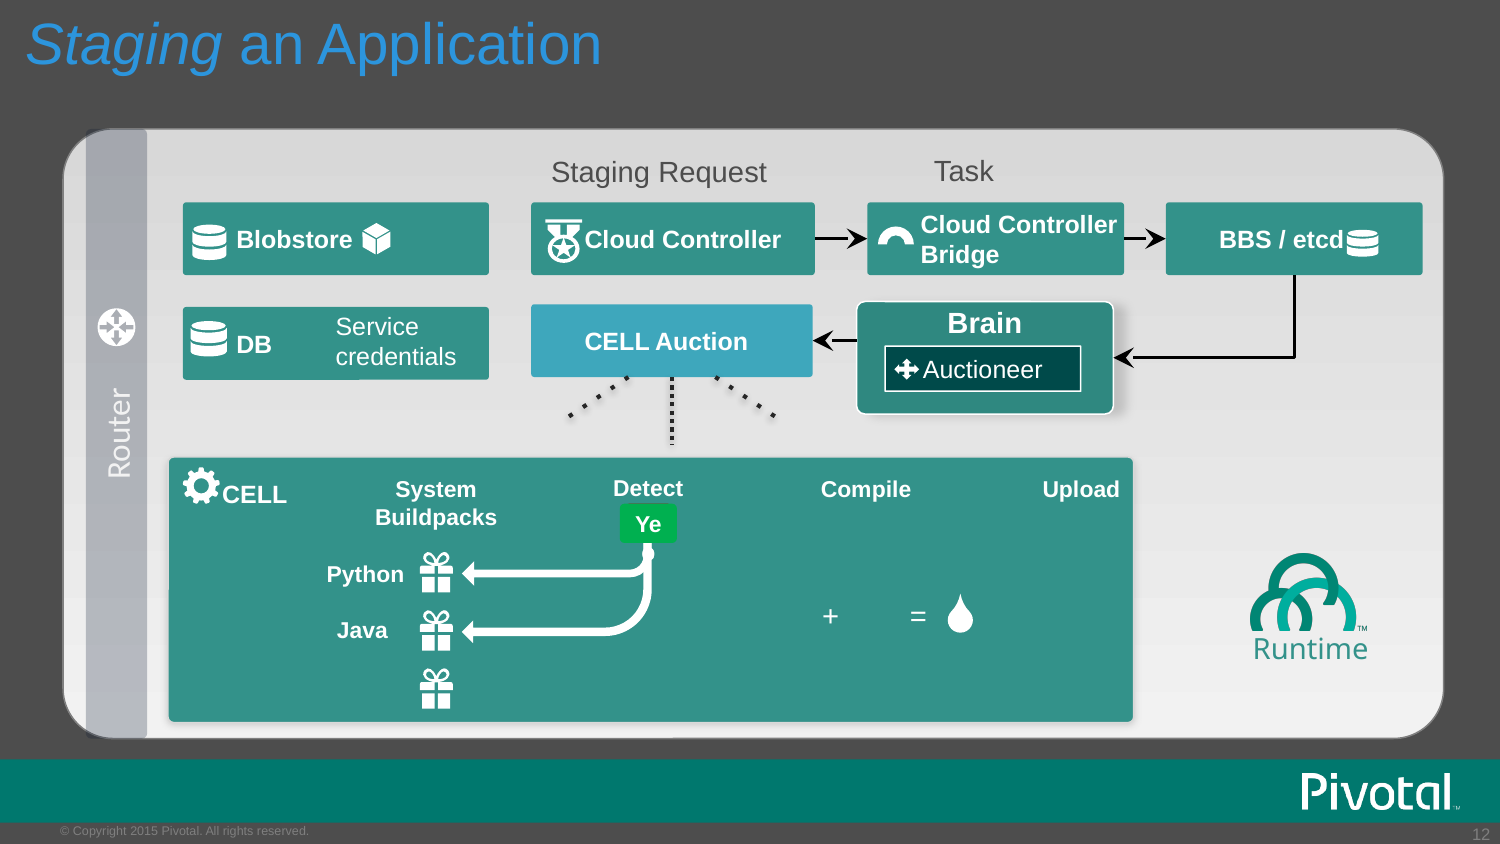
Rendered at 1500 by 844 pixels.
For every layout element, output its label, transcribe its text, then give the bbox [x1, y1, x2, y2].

text_box Staging Request [536, 146, 808, 196]
text_box Task [919, 144, 1056, 195]
text_box [63, 137, 85, 730]
title Staging an Application [25, 14, 1406, 102]
text_box + [807, 589, 854, 640]
text_box System Buildpacks [360, 467, 513, 538]
text_box [1344, 227, 1381, 259]
text_box [97, 308, 136, 347]
text_box [420, 549, 455, 594]
text_box Brain [856, 301, 1114, 415]
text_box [568, 376, 776, 446]
text_box Detect [598, 466, 699, 509]
text_box [459, 559, 641, 588]
text_box = [894, 589, 942, 640]
text_box BBS / etcd [1165, 202, 1423, 276]
text_box Upload [1027, 467, 1136, 510]
text_box Runtime [1252, 637, 1369, 666]
text_box [417, 608, 455, 653]
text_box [1162, 225, 1246, 408]
text_box CELL [167, 456, 1134, 723]
text_box Java [322, 608, 403, 651]
text_box [459, 543, 654, 646]
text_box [530, 303, 857, 378]
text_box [182, 201, 490, 380]
text_box Auctioneer [885, 346, 1081, 392]
text_box [143, 128, 1444, 739]
picture [1302, 773, 1460, 810]
text_box Python [311, 552, 420, 595]
text_box [945, 591, 975, 635]
text_box [180, 465, 222, 506]
text_box [417, 666, 455, 711]
text_box [894, 358, 920, 380]
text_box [530, 202, 816, 276]
picture [1250, 553, 1367, 632]
text_box Yes [619, 503, 677, 543]
text_box Compile [806, 467, 927, 510]
text_box Router [85, 128, 148, 739]
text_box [867, 202, 1125, 276]
